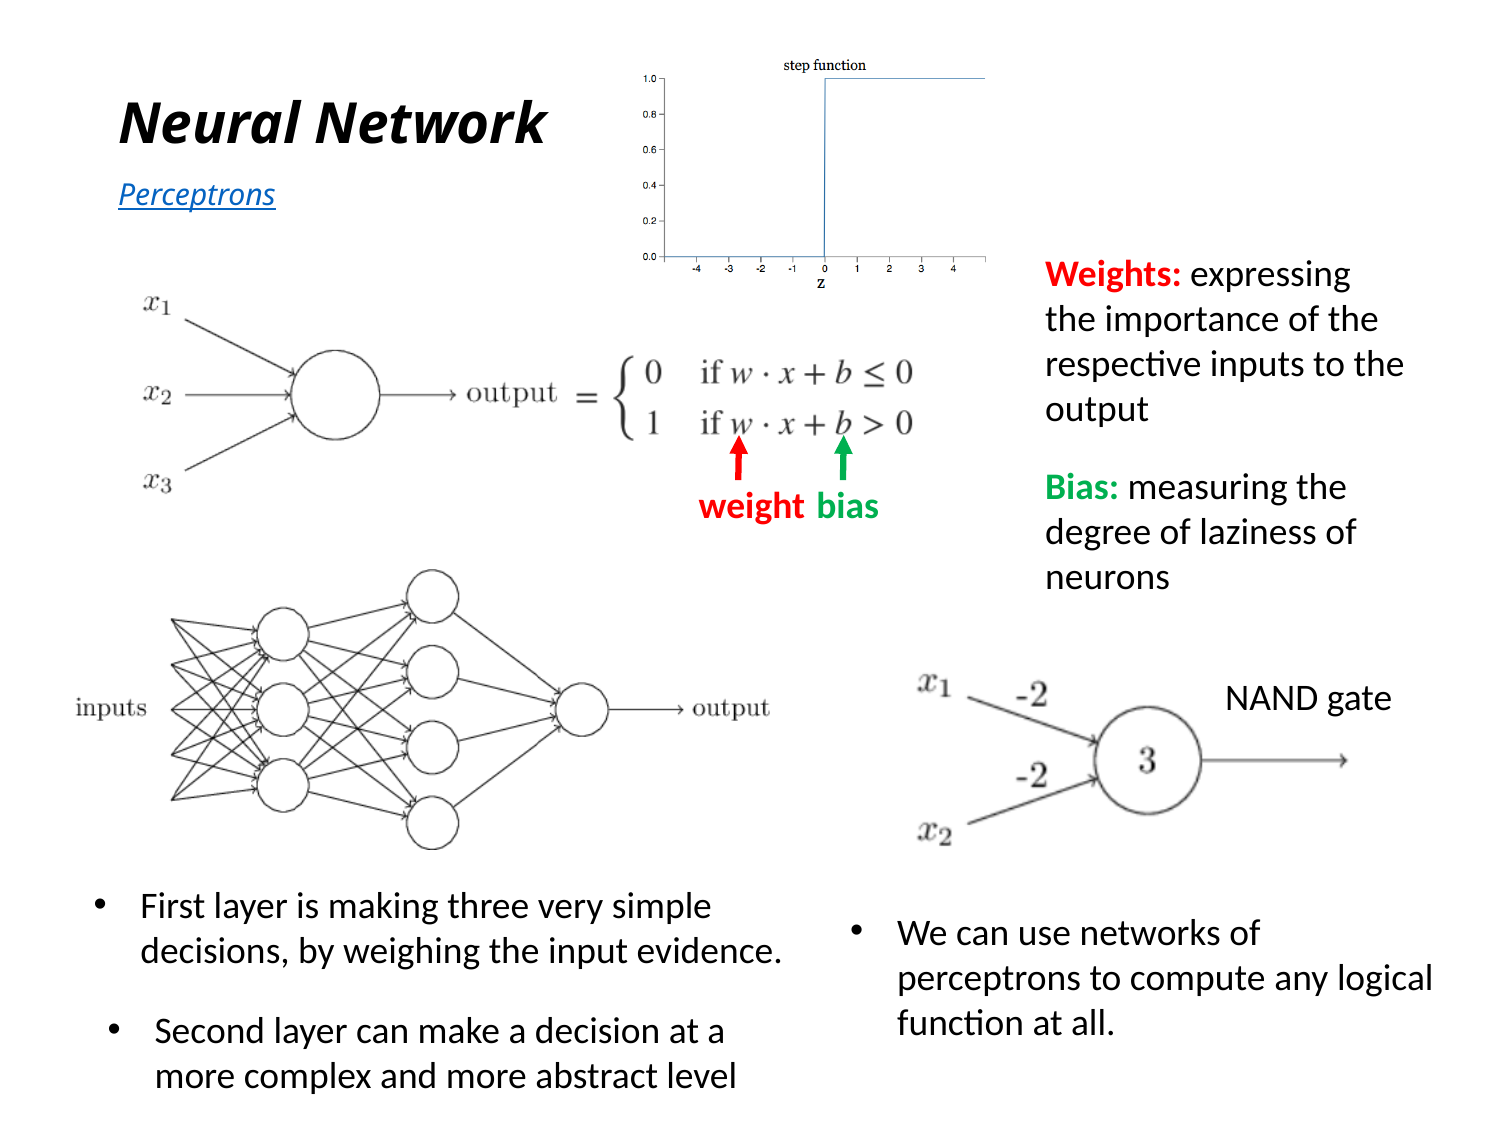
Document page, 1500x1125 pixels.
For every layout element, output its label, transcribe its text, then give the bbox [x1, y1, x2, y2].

picture [900, 649, 1357, 863]
title Neural Network Perceptrons [103, 44, 1397, 225]
text_box bias [801, 473, 895, 533]
text_box We can use networks of perceptrons to compute any logical function at all. [835, 900, 1455, 1050]
picture [639, 56, 1002, 291]
text_box weight [683, 473, 801, 533]
picture [54, 566, 780, 856]
text_box Bias: measuring the degree of laziness of neurons [1030, 454, 1452, 605]
text_box NAND gate [1357, 666, 1408, 726]
picture [132, 287, 935, 504]
text_box First layer is making three very simple decisions, by weighing the input evidence. [78, 873, 829, 979]
text_box Weights: expressing the importance of the respective inputs to the output [1030, 241, 1421, 437]
text_box Second layer can make a decision at a more complex and more abstract level [92, 998, 843, 1104]
